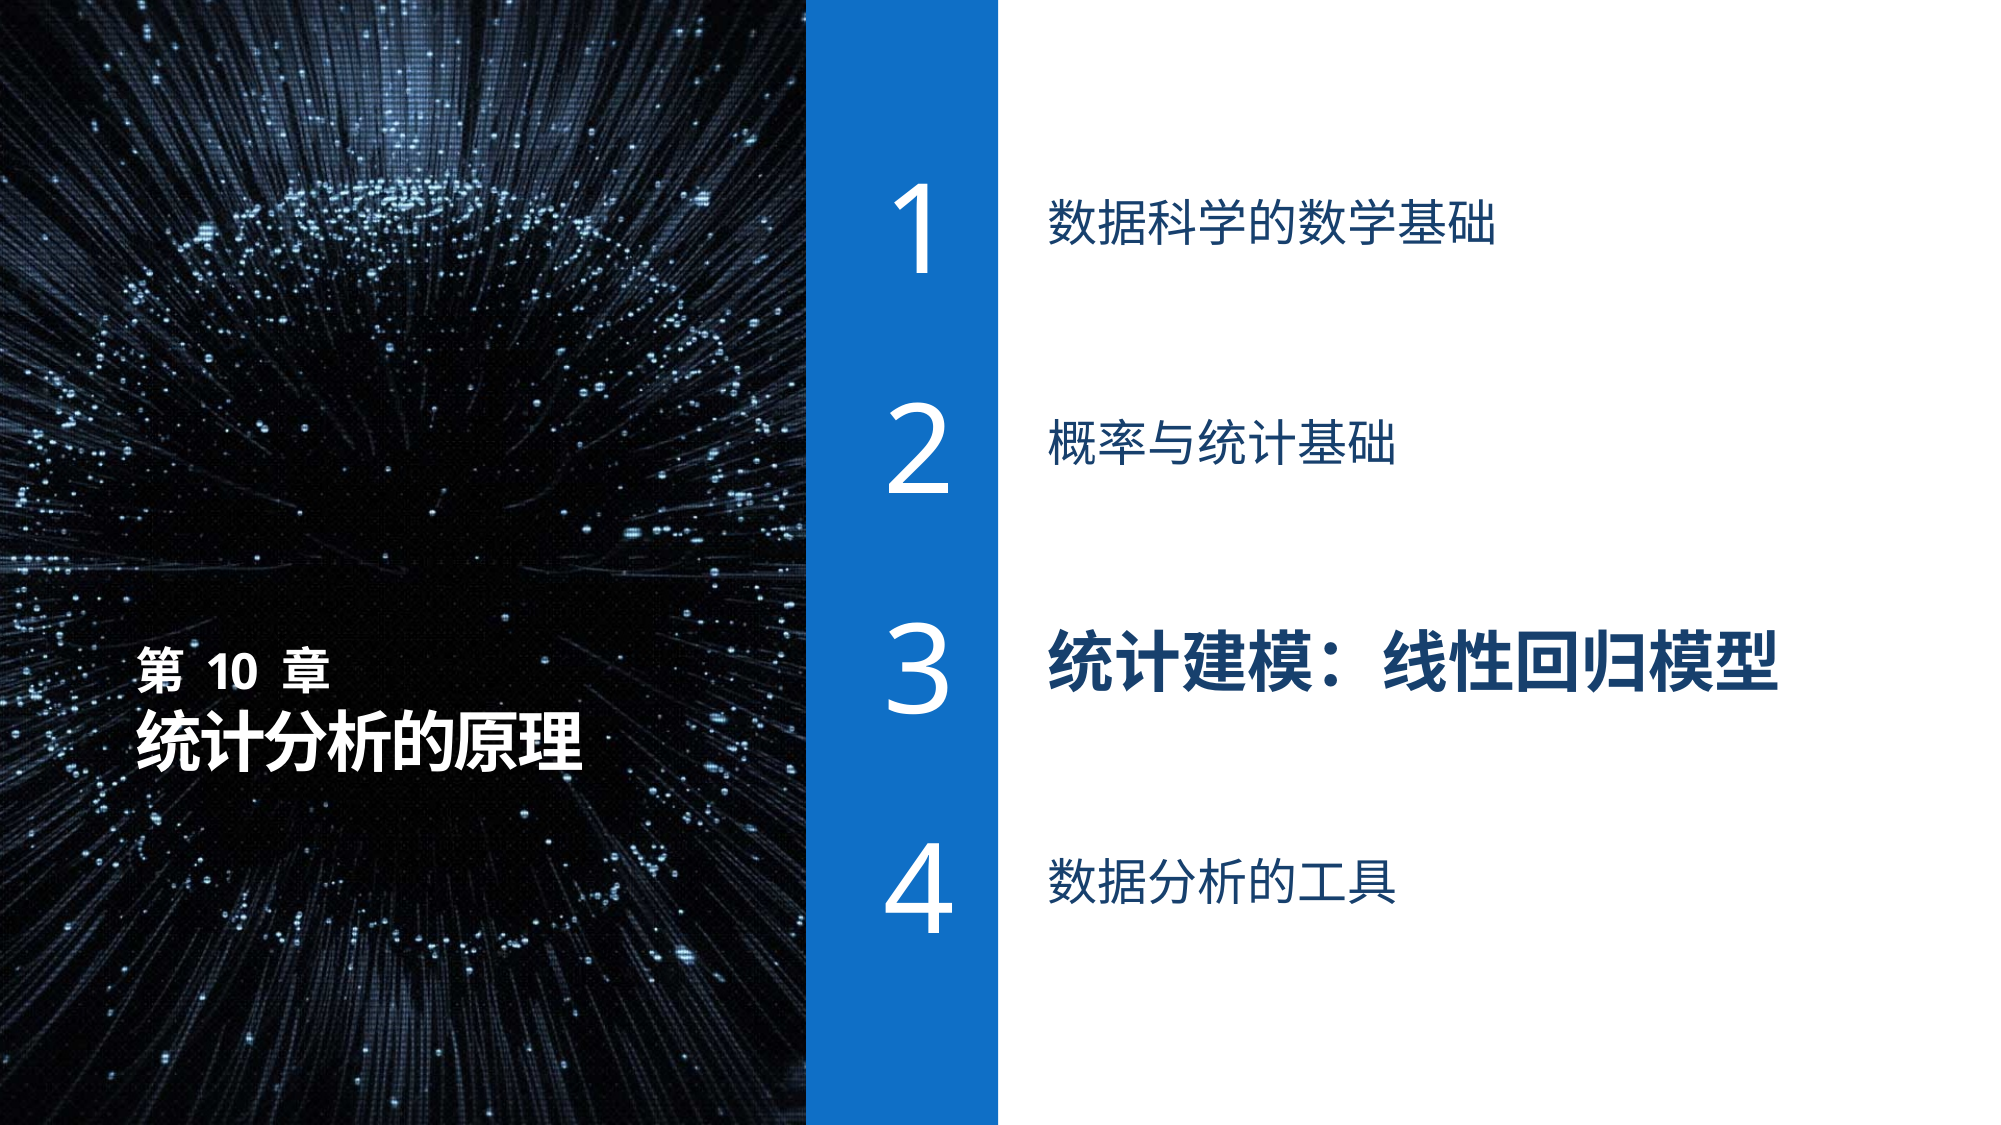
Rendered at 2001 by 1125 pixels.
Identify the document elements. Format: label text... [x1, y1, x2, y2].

list 概率与统计基础 [1032, 382, 1821, 507]
list 数据科学的数学基础 [1032, 163, 1821, 287]
list 2 [833, 390, 956, 515]
picture [0, 0, 806, 1125]
list 统计建模：线性回归模型 [1032, 602, 1821, 727]
list 3 [833, 610, 956, 735]
list 4 [833, 830, 956, 955]
list 数据分析的工具 [1032, 822, 1821, 947]
list 1 [833, 171, 956, 295]
